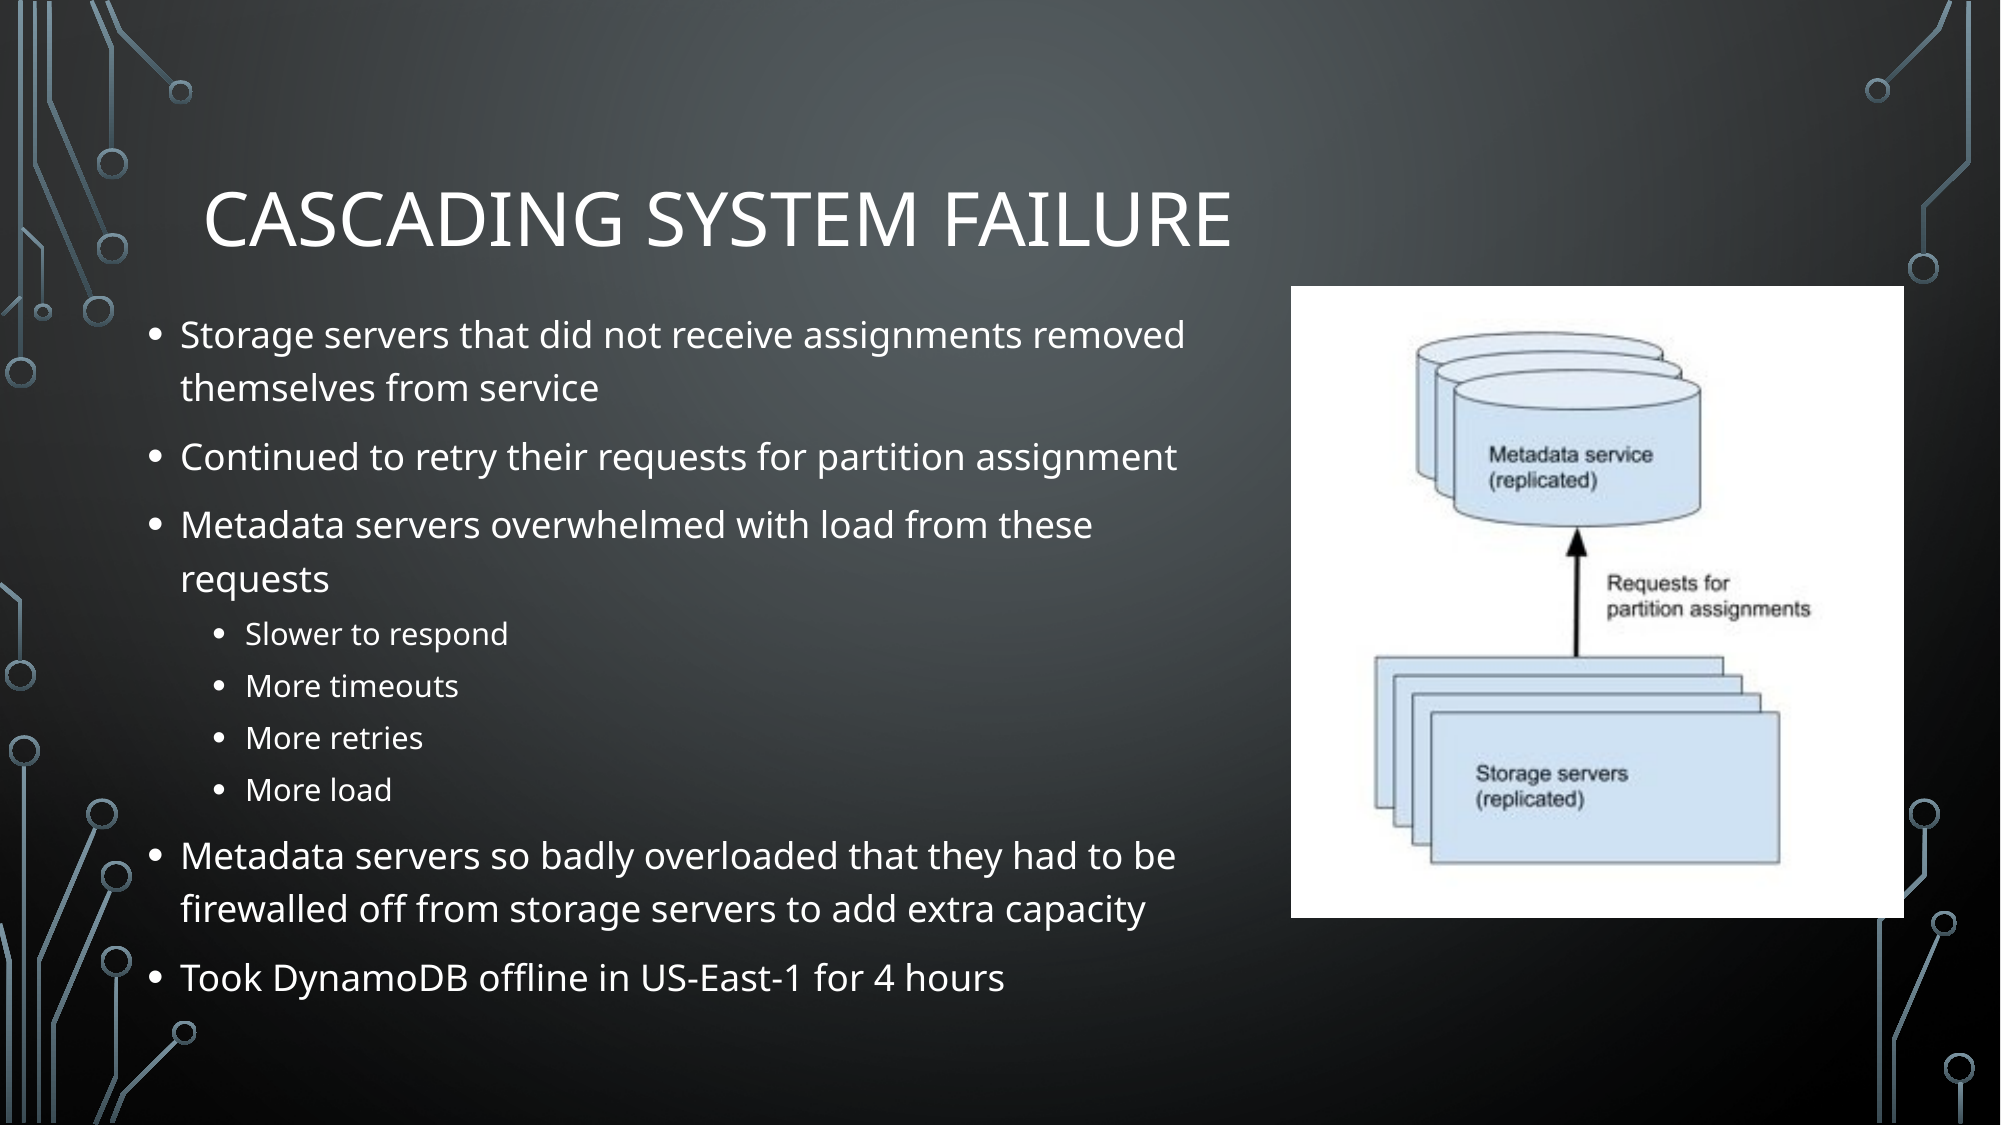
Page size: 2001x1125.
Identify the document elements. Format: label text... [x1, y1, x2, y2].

list Storage servers that did not receive assignments removed themselves from service Continued to retry their requests for partition assignment Metadata servers overwhelmed with load from these requests Slower to respond More timeouts More retries More load Metadata servers so badly overloaded that they had to be firewalled off from storage servers to add extra capacity Took DynamoDB offline in US-East-1 for 4 hours [132, 295, 1237, 1082]
title Cascading System Failure [187, 101, 1813, 344]
picture [1291, 285, 1905, 918]
